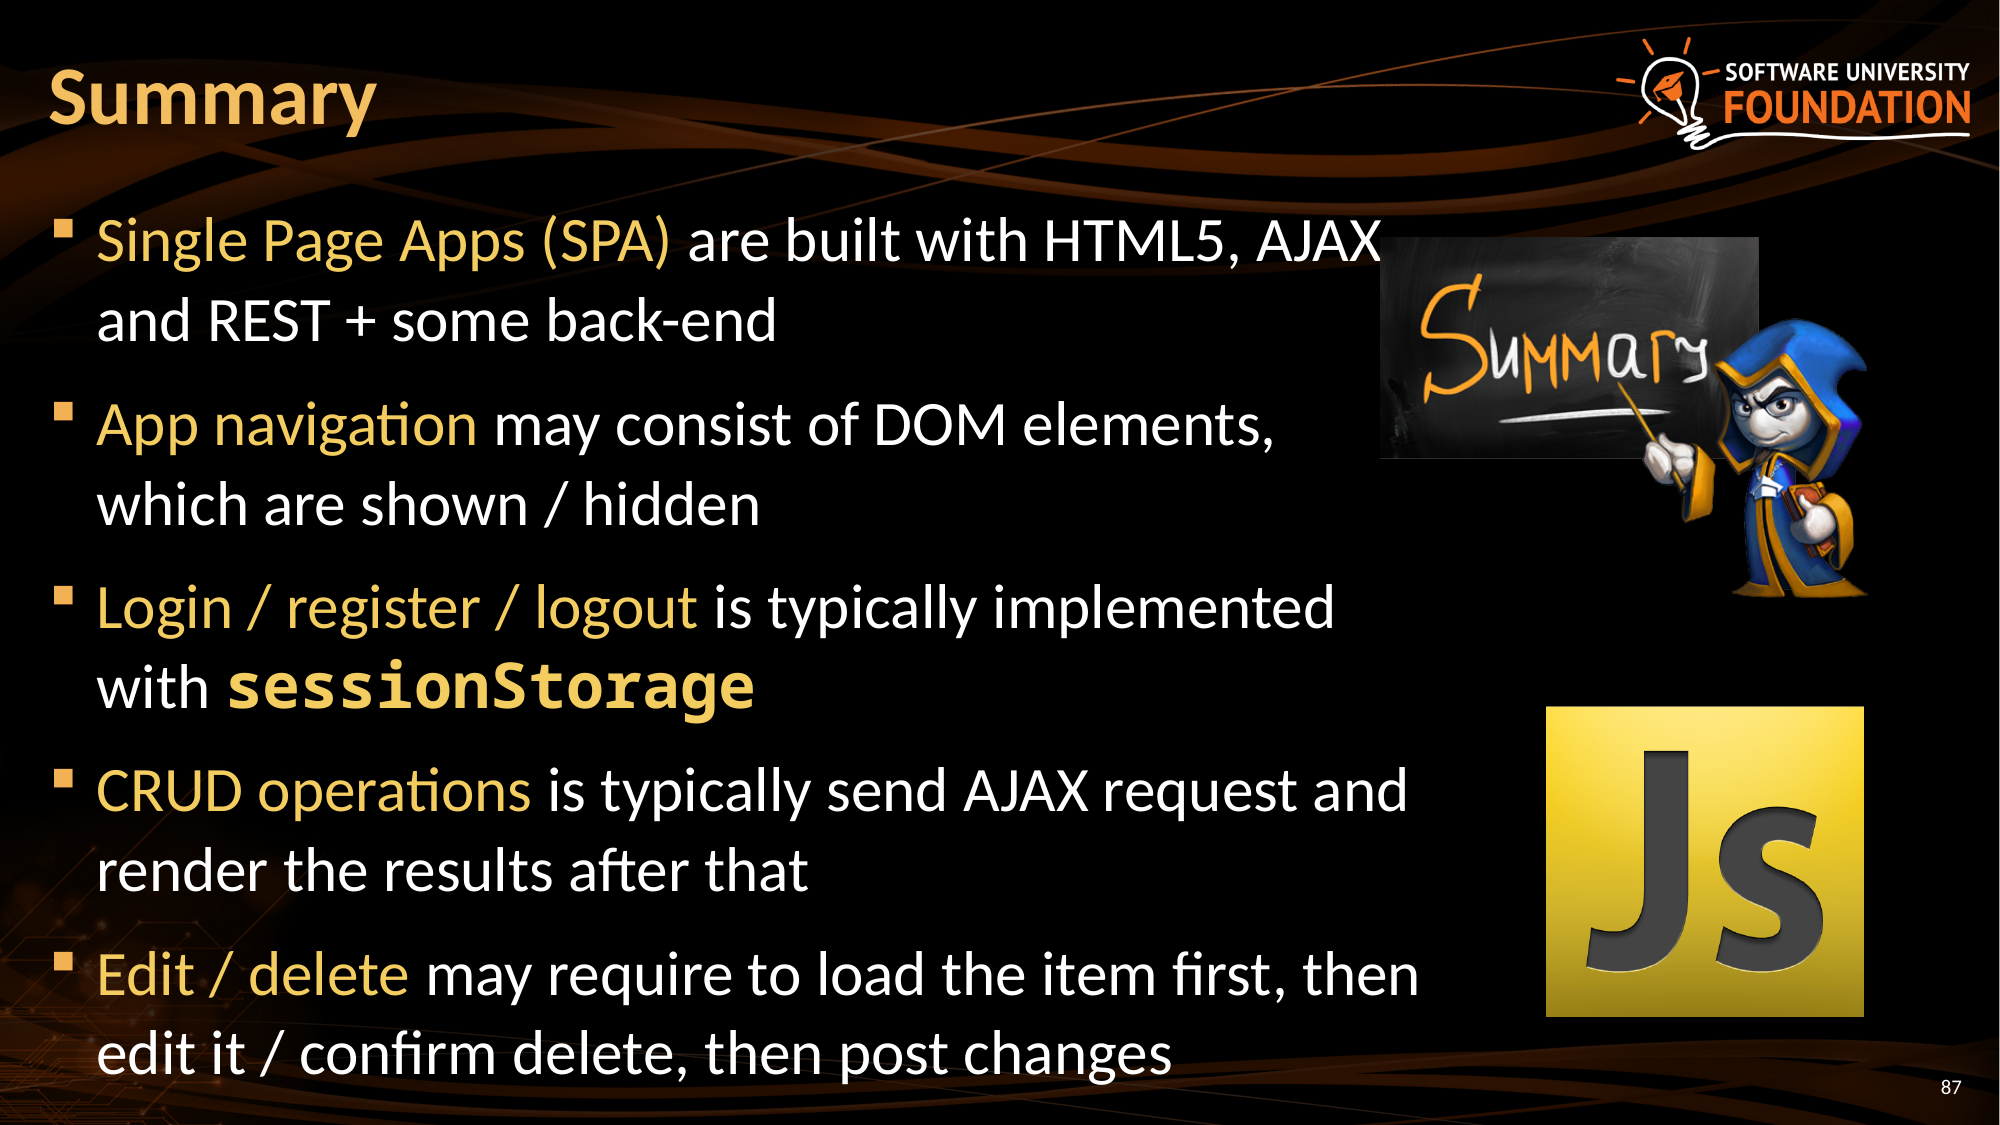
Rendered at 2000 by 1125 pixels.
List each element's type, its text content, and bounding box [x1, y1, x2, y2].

list Single Page Apps (SPA) are built with HTML5, AJAX and REST + some back-end App navigation may consist of DOM elements, which are shown / hidden Login / register / logout is typically implemented with sessionStorage CRUD operations is typically send AJAX request and render the results after that Edit / delete may require to load the item first, then edit it / confirm delete, then post changes [31, 189, 1450, 1103]
slide_number 87 [1897, 1070, 1968, 1103]
title Summary [30, 6, 1602, 189]
picture [0, 0, 2000, 1125]
